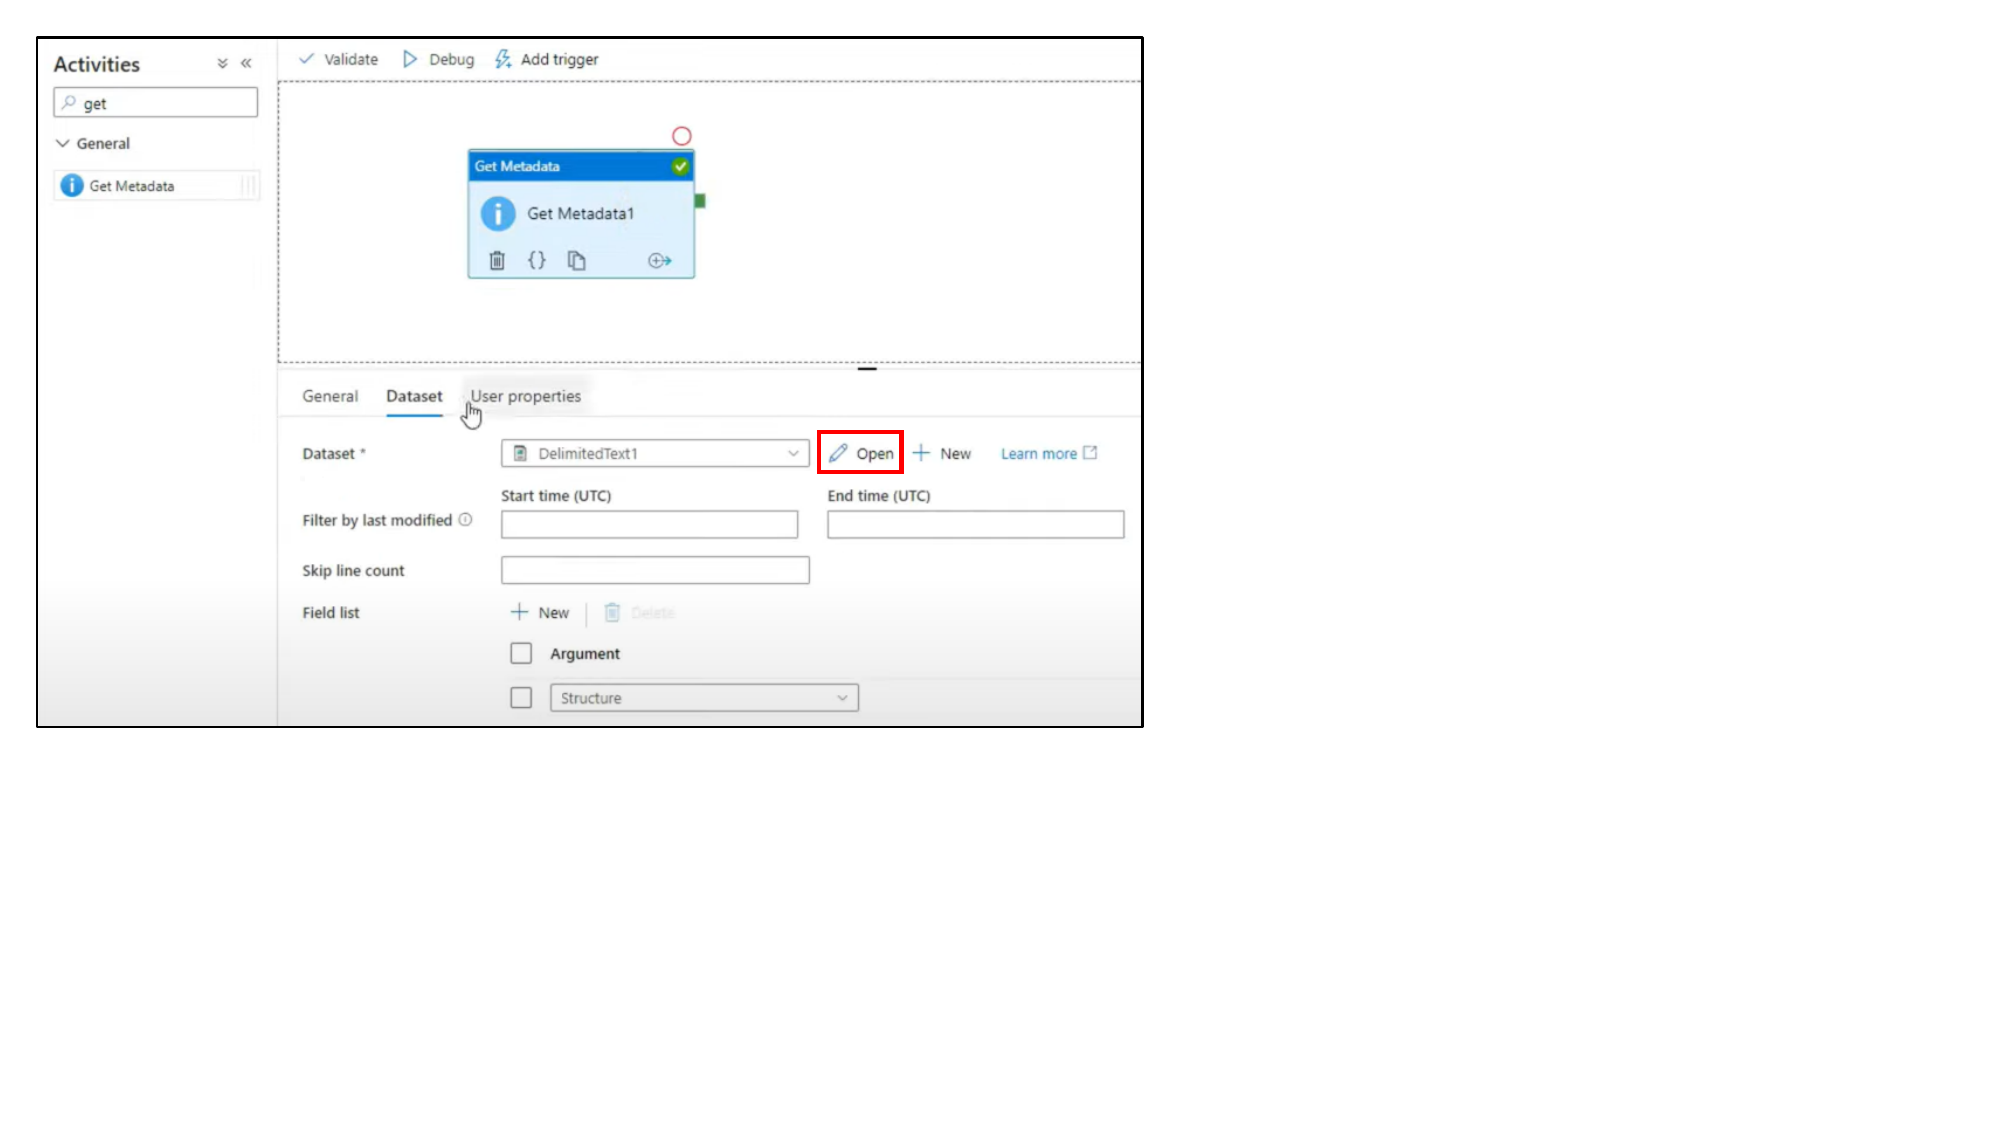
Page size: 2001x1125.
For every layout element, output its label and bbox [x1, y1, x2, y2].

picture [38, 39, 1141, 726]
